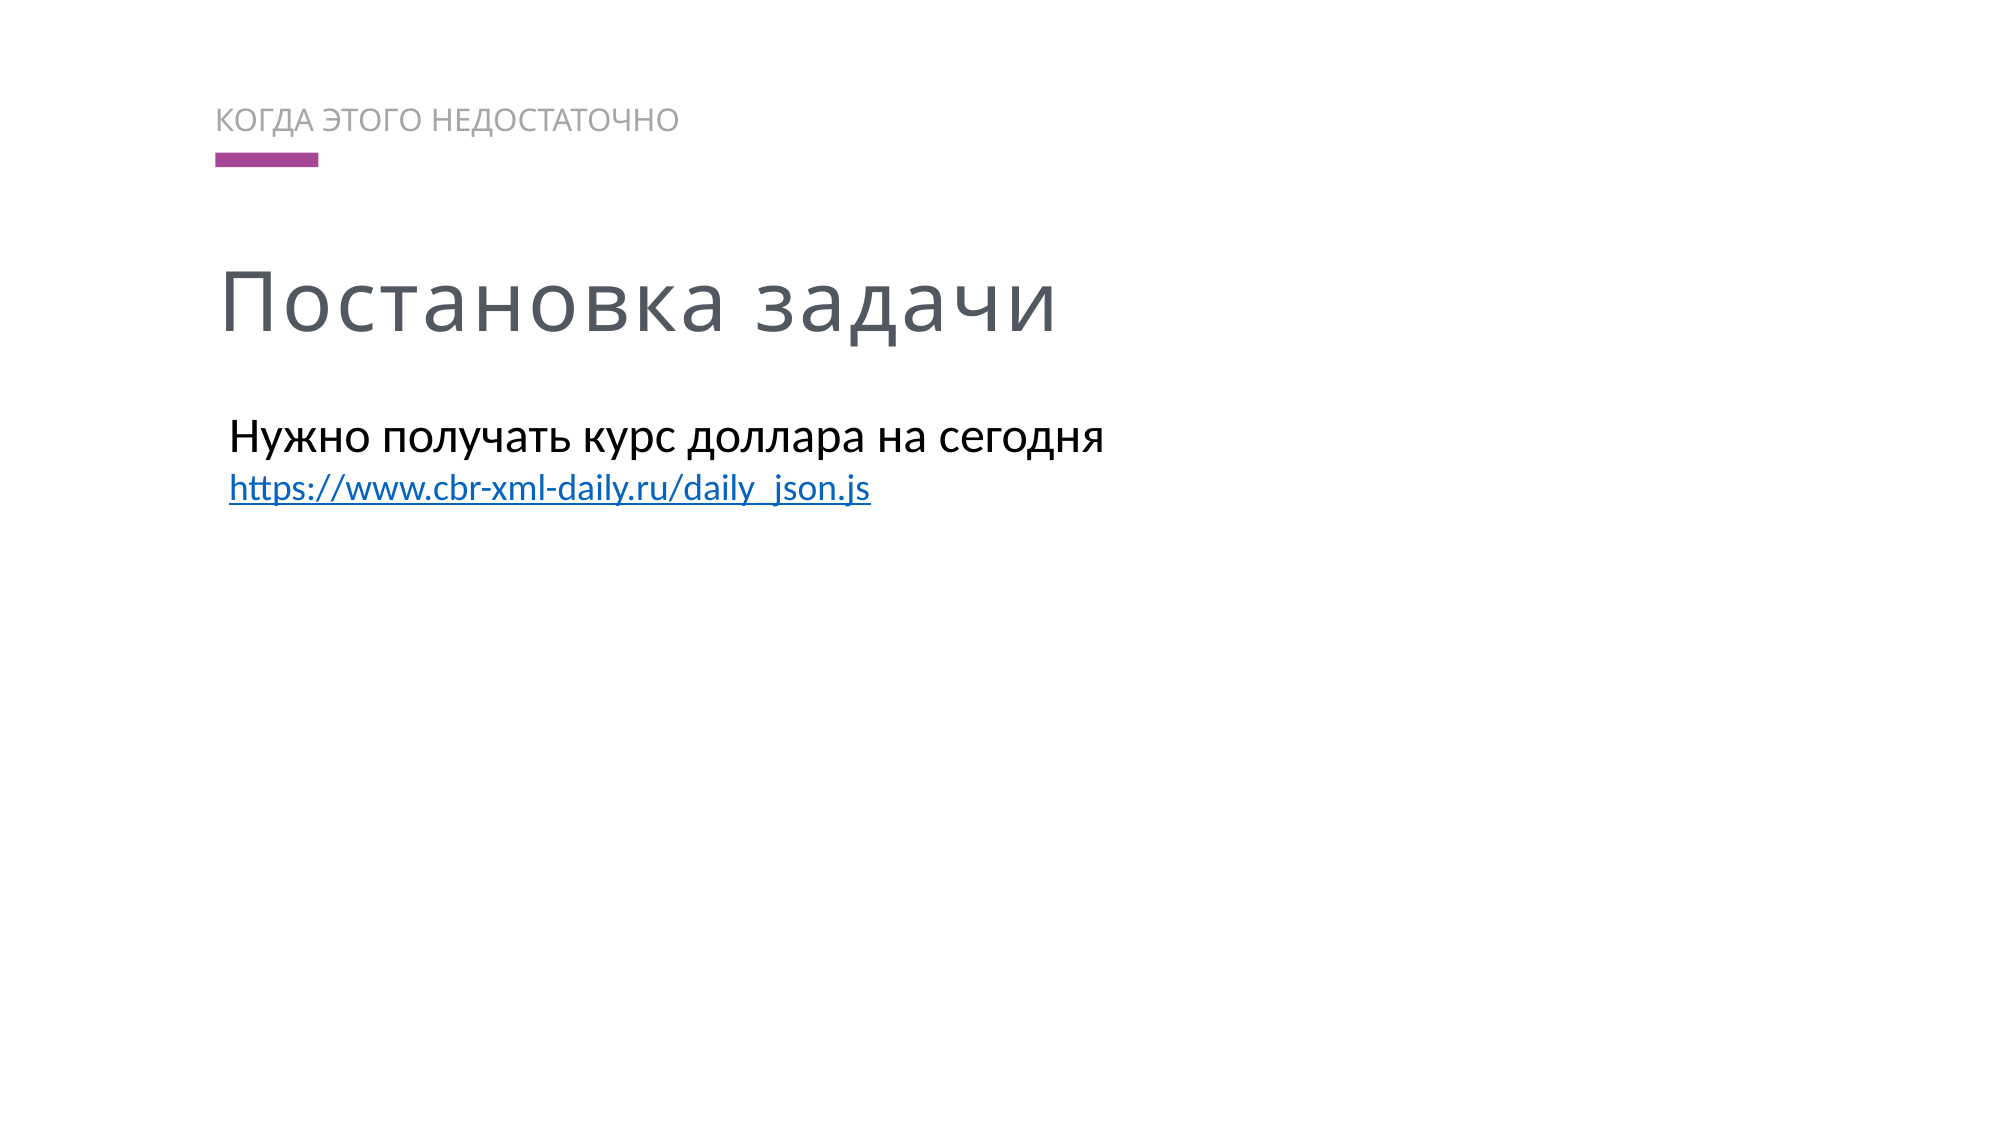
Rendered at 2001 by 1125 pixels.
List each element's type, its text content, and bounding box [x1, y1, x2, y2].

text_box Когда этого недостаточно [210, 84, 1800, 142]
text_box Нужно получать курс доллара на сегодня https://www.cbr-xml-daily.ru/daily_json.js [214, 395, 1121, 516]
text_box Постановка задачи [210, 210, 1971, 357]
